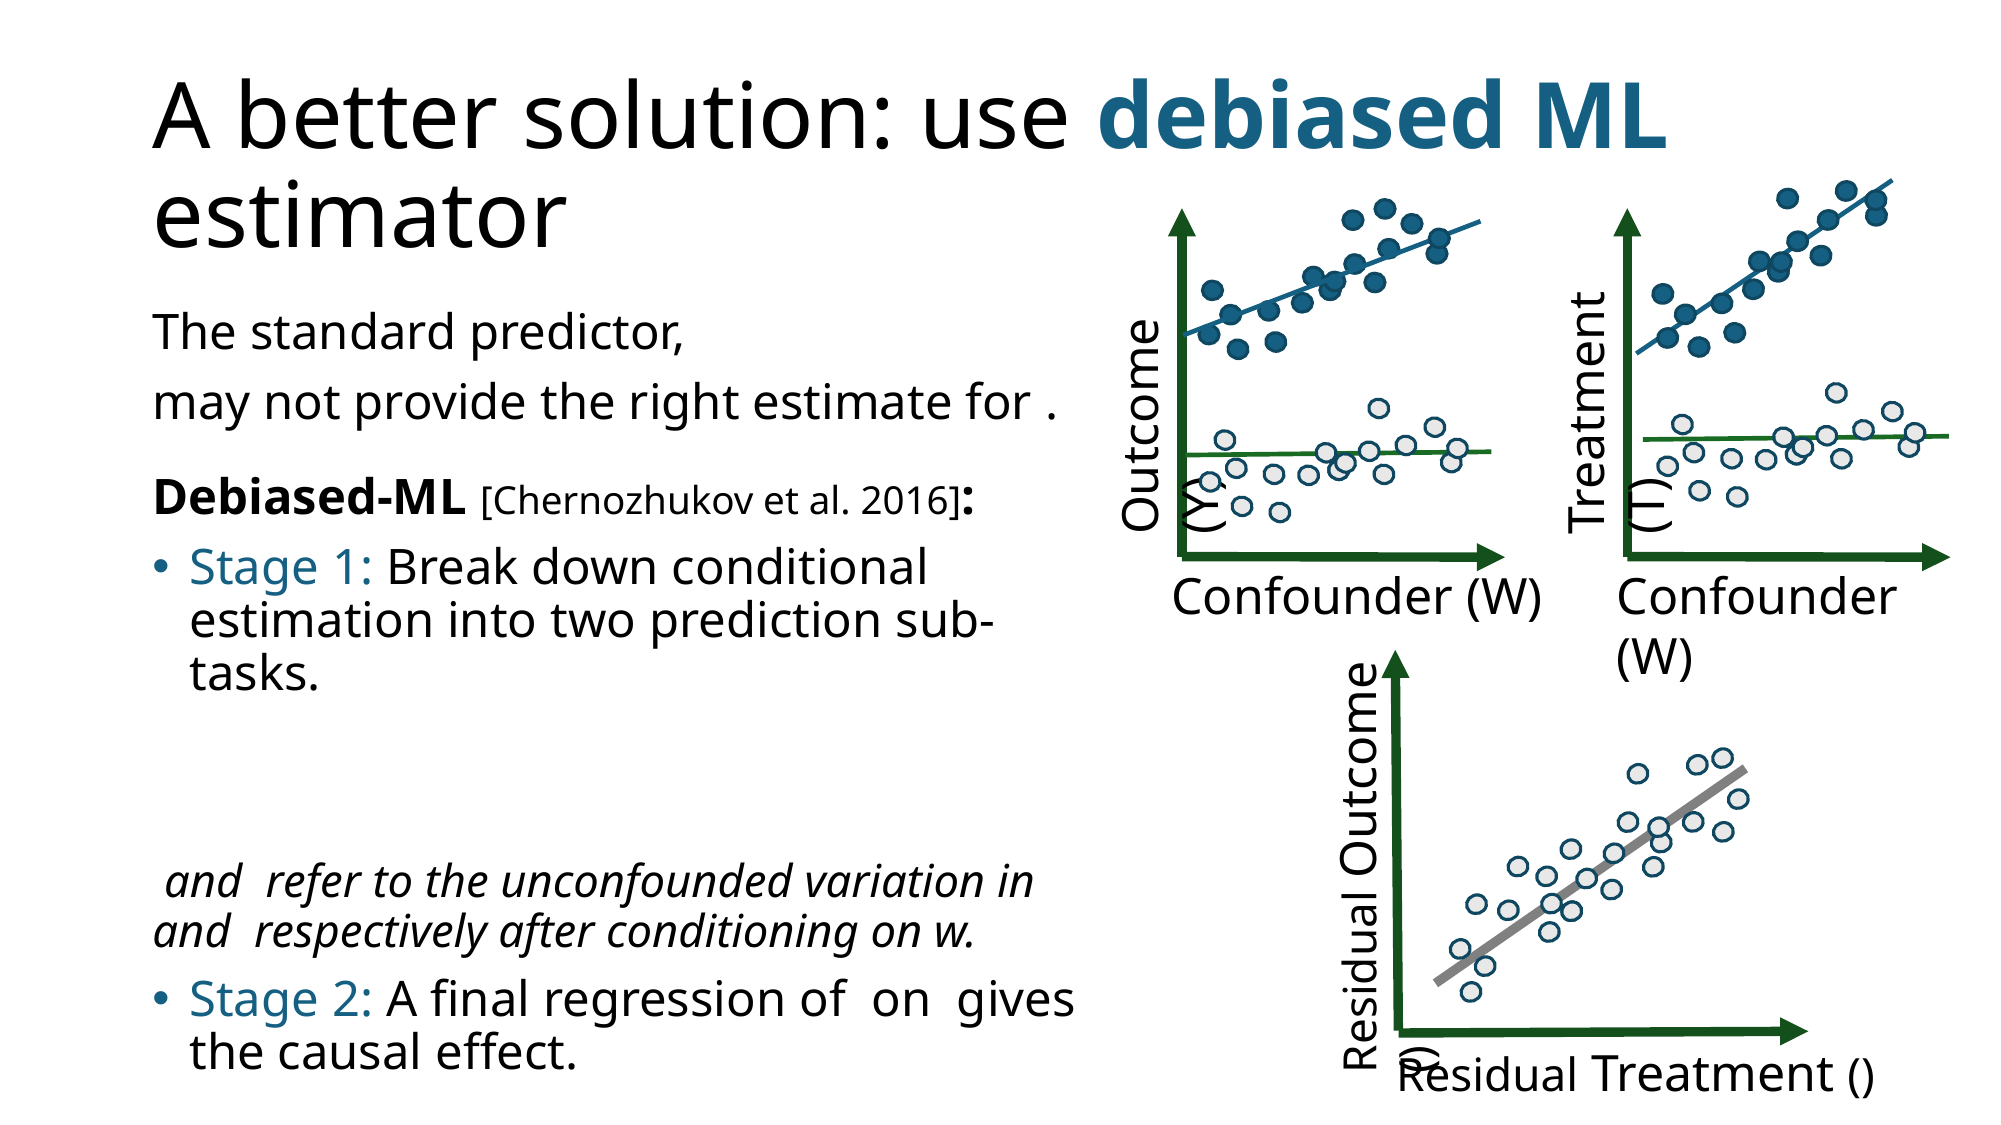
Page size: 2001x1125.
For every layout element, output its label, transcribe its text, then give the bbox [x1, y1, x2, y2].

text_box [1711, 747, 1734, 767]
text_box [1746, 790, 1750, 807]
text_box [1645, 193, 1898, 342]
text_box [1197, 336, 1221, 346]
text_box Outcome (Y) [1183, 336, 1236, 550]
text_box [1264, 336, 1288, 353]
title A better solution: use debiased ML estimator [137, 59, 1863, 278]
text_box [1401, 212, 1423, 220]
text_box Treatment (T) [1546, 233, 1626, 550]
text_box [1182, 220, 1481, 336]
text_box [1635, 179, 1893, 355]
text_box Treatment (T) [1628, 233, 1682, 550]
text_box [1434, 767, 1746, 984]
text_box [1226, 338, 1250, 361]
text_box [1394, 649, 1399, 1032]
text_box [1686, 754, 1709, 767]
text_box [1629, 762, 1647, 767]
text_box Outcome (Y) [1101, 259, 1181, 550]
text_box [1459, 984, 1483, 1003]
text_box [1341, 209, 1365, 220]
text_box Confounder (W) [1156, 557, 1577, 632]
text_box Confounder (W) [1601, 557, 1972, 692]
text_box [1642, 383, 1950, 507]
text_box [1184, 398, 1492, 523]
text_box [1373, 198, 1397, 220]
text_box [1398, 1030, 1809, 1034]
